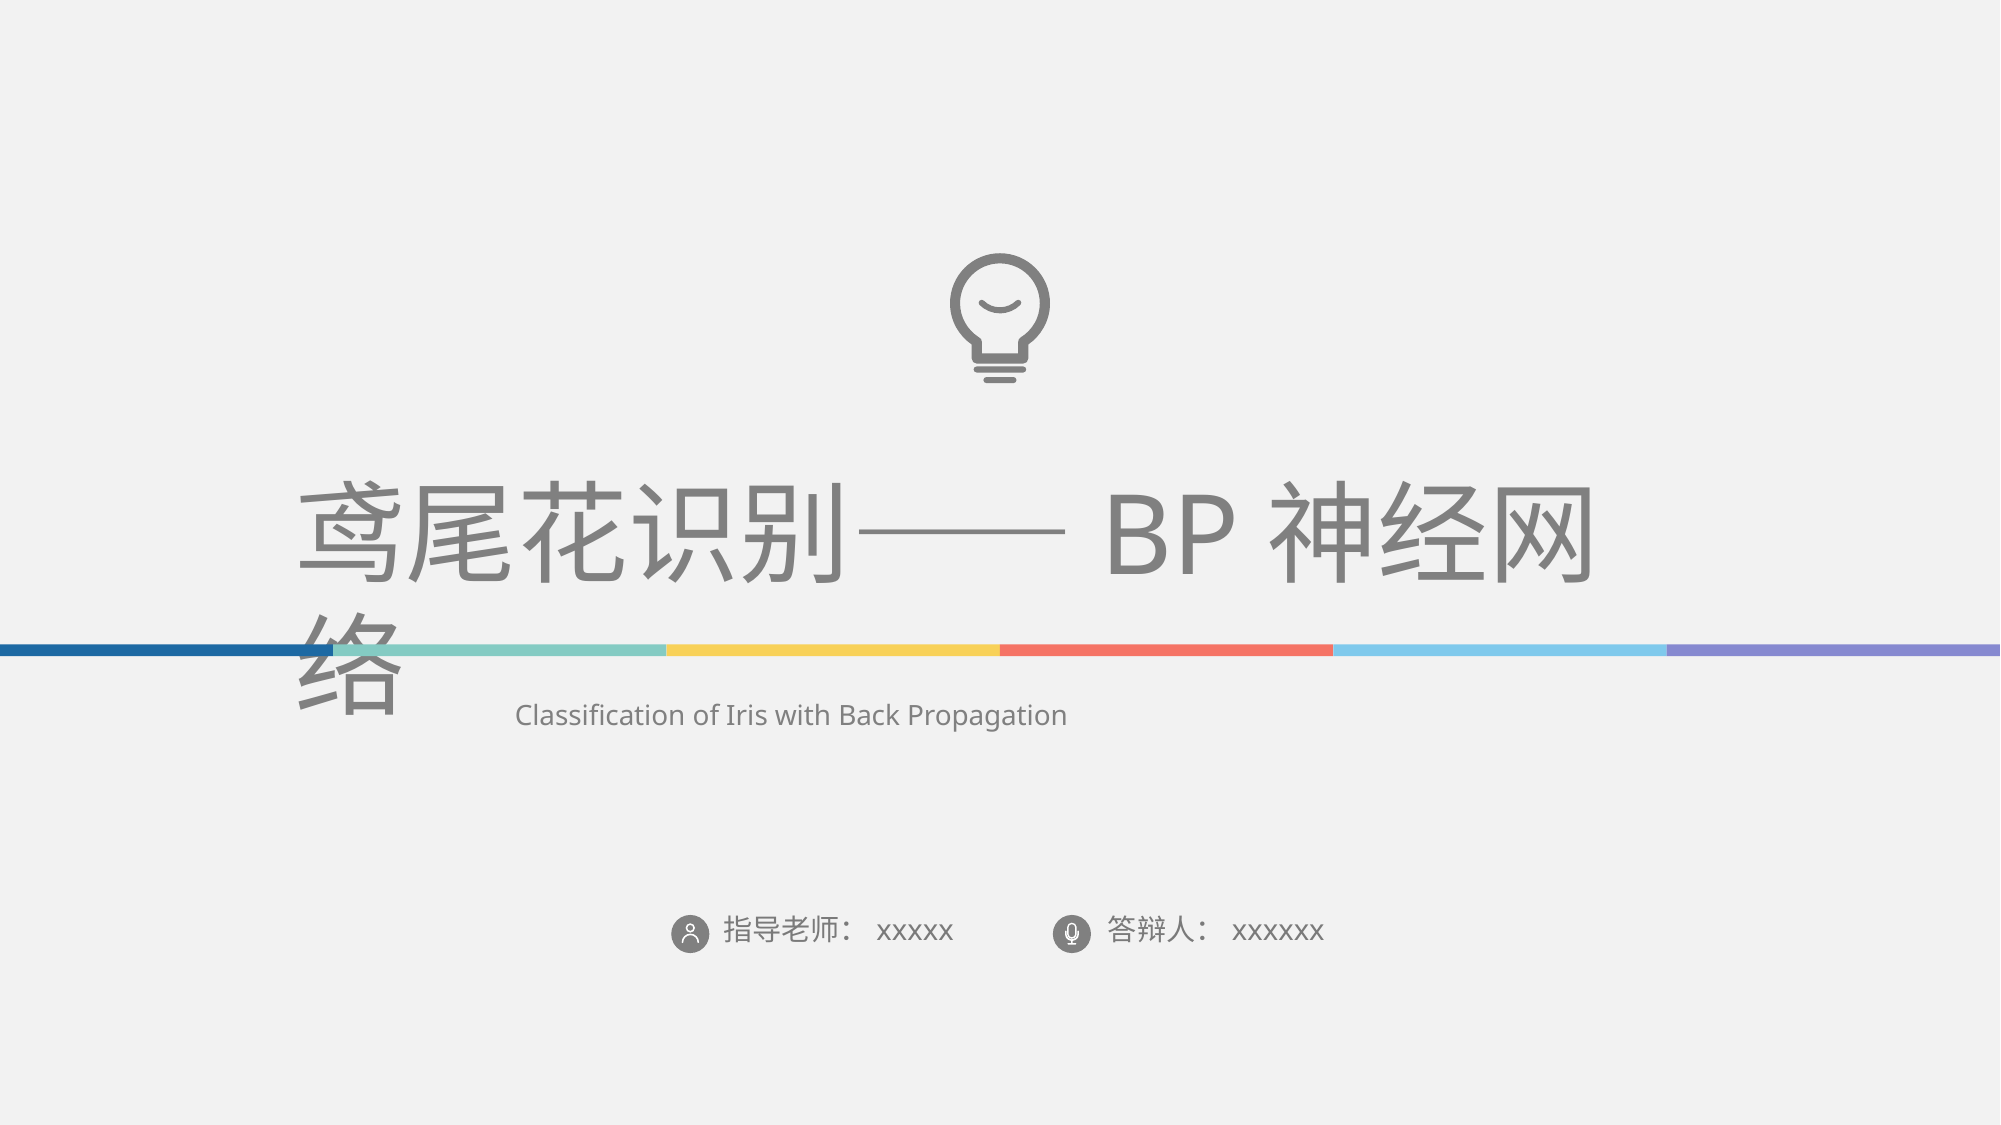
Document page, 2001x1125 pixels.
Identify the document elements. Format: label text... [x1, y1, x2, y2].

text_box [983, 377, 1017, 384]
text_box 指导老师：xxxxx [708, 903, 969, 954]
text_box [1052, 914, 1092, 954]
text_box 鸢尾花识别——BP神经网络 [280, 668, 1720, 738]
text_box Classification of Iris with Back Propagation [500, 690, 1501, 739]
text_box [950, 253, 1051, 364]
text_box [973, 366, 1027, 373]
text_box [0, 644, 2000, 657]
text_box 鸢尾花识别——BP神经网络 [280, 456, 1720, 641]
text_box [670, 914, 710, 954]
text_box 答辩人：xxxxxx [1093, 903, 1340, 954]
